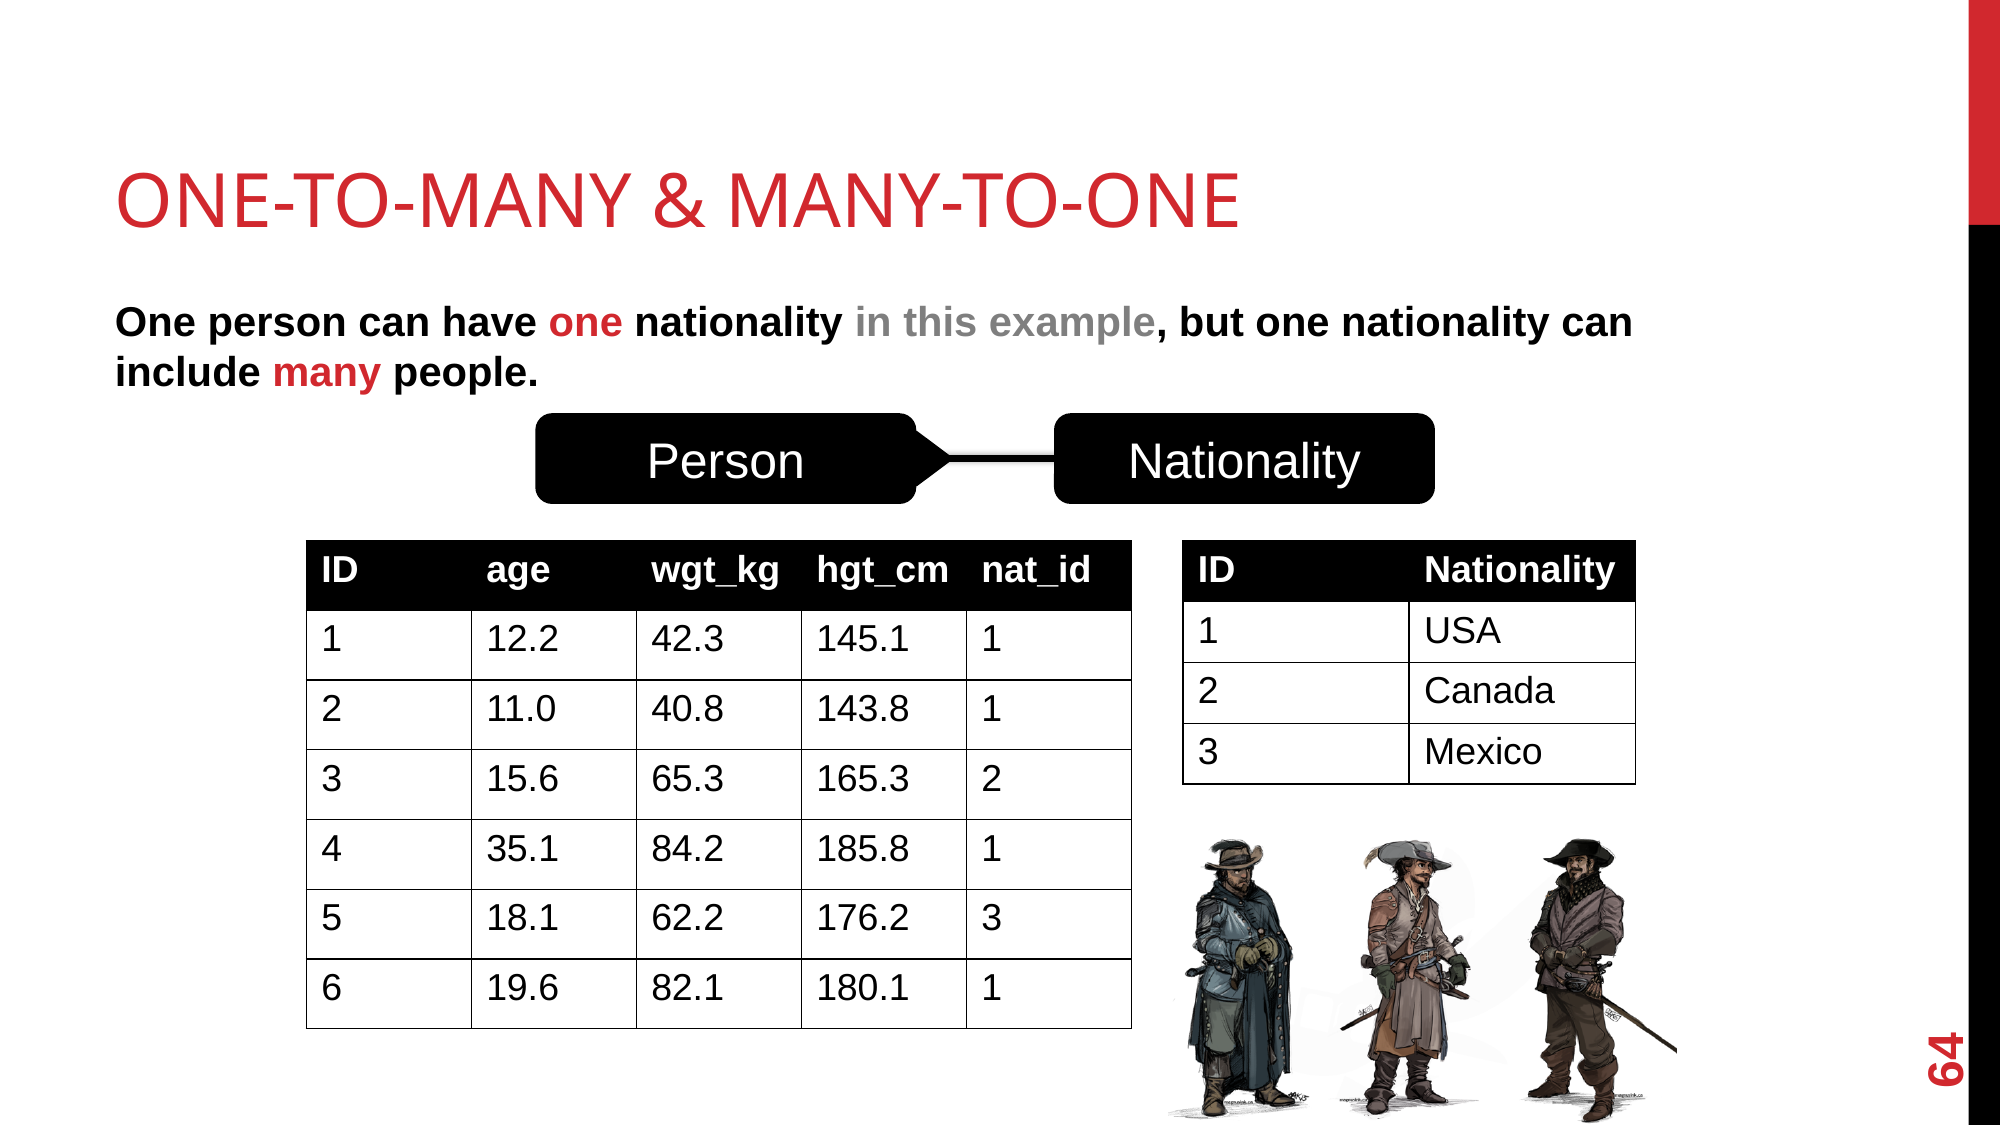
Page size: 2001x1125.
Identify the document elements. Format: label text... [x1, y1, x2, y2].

table_cell 42.3 [637, 611, 801, 679]
table_cell 19.6 [472, 960, 636, 1028]
table_cell 5 [307, 890, 471, 958]
table_cell 180.1 [802, 960, 966, 1028]
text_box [537, 415, 1433, 502]
table_header nat_id [967, 541, 1131, 610]
table_cell 1 [967, 611, 1131, 679]
slide_number ‹#› [1903, 887, 1984, 1104]
table_cell 62.2 [637, 890, 801, 958]
table_cell Mexico [1410, 724, 1635, 783]
table_cell 2 [307, 681, 471, 749]
table_header Nationality [1410, 541, 1635, 601]
table_cell 3 [307, 750, 471, 819]
table_cell 82.1 [637, 960, 801, 1028]
table_cell 12.2 [472, 611, 636, 679]
table_cell 35.1 [472, 820, 636, 889]
table_cell 4 [307, 820, 471, 889]
table_cell 1 [967, 960, 1131, 1028]
table_cell 65.3 [637, 750, 801, 819]
table_cell 1 [967, 681, 1131, 749]
table_cell 143.8 [802, 681, 966, 749]
table_cell 6 [307, 960, 471, 1028]
table_cell 3 [967, 890, 1131, 958]
table_cell 15.6 [472, 750, 636, 819]
table_cell USA [1410, 602, 1635, 662]
table_cell 165.3 [802, 750, 966, 819]
table_cell 3 [1184, 724, 1408, 783]
table_header wgt_kg [637, 541, 801, 610]
table_cell Canada [1410, 663, 1635, 723]
table_header hgt_cm [802, 541, 966, 610]
table_cell 84.2 [637, 820, 801, 889]
table_cell 1 [1184, 602, 1408, 662]
table_cell 2 [1184, 663, 1408, 723]
table_cell 1 [307, 611, 471, 679]
table_cell 185.8 [802, 820, 966, 889]
table_cell 145.1 [802, 611, 966, 679]
table_cell 11.0 [472, 681, 636, 749]
table_cell 176.2 [802, 890, 966, 958]
table_cell 40.8 [637, 681, 801, 749]
table_header ID [307, 541, 471, 610]
list One person can have one nationality in this example, but one nationality can include many people. [99, 287, 1767, 1005]
table_header ID [1184, 541, 1408, 601]
table_cell 18.1 [472, 890, 636, 958]
picture [1152, 821, 1677, 1125]
table_cell 1 [967, 820, 1131, 889]
table_cell 2 [967, 750, 1131, 819]
table_header age [472, 541, 636, 610]
title ONE-TO-MANY & MANY-TO-ONE [99, 25, 1367, 250]
